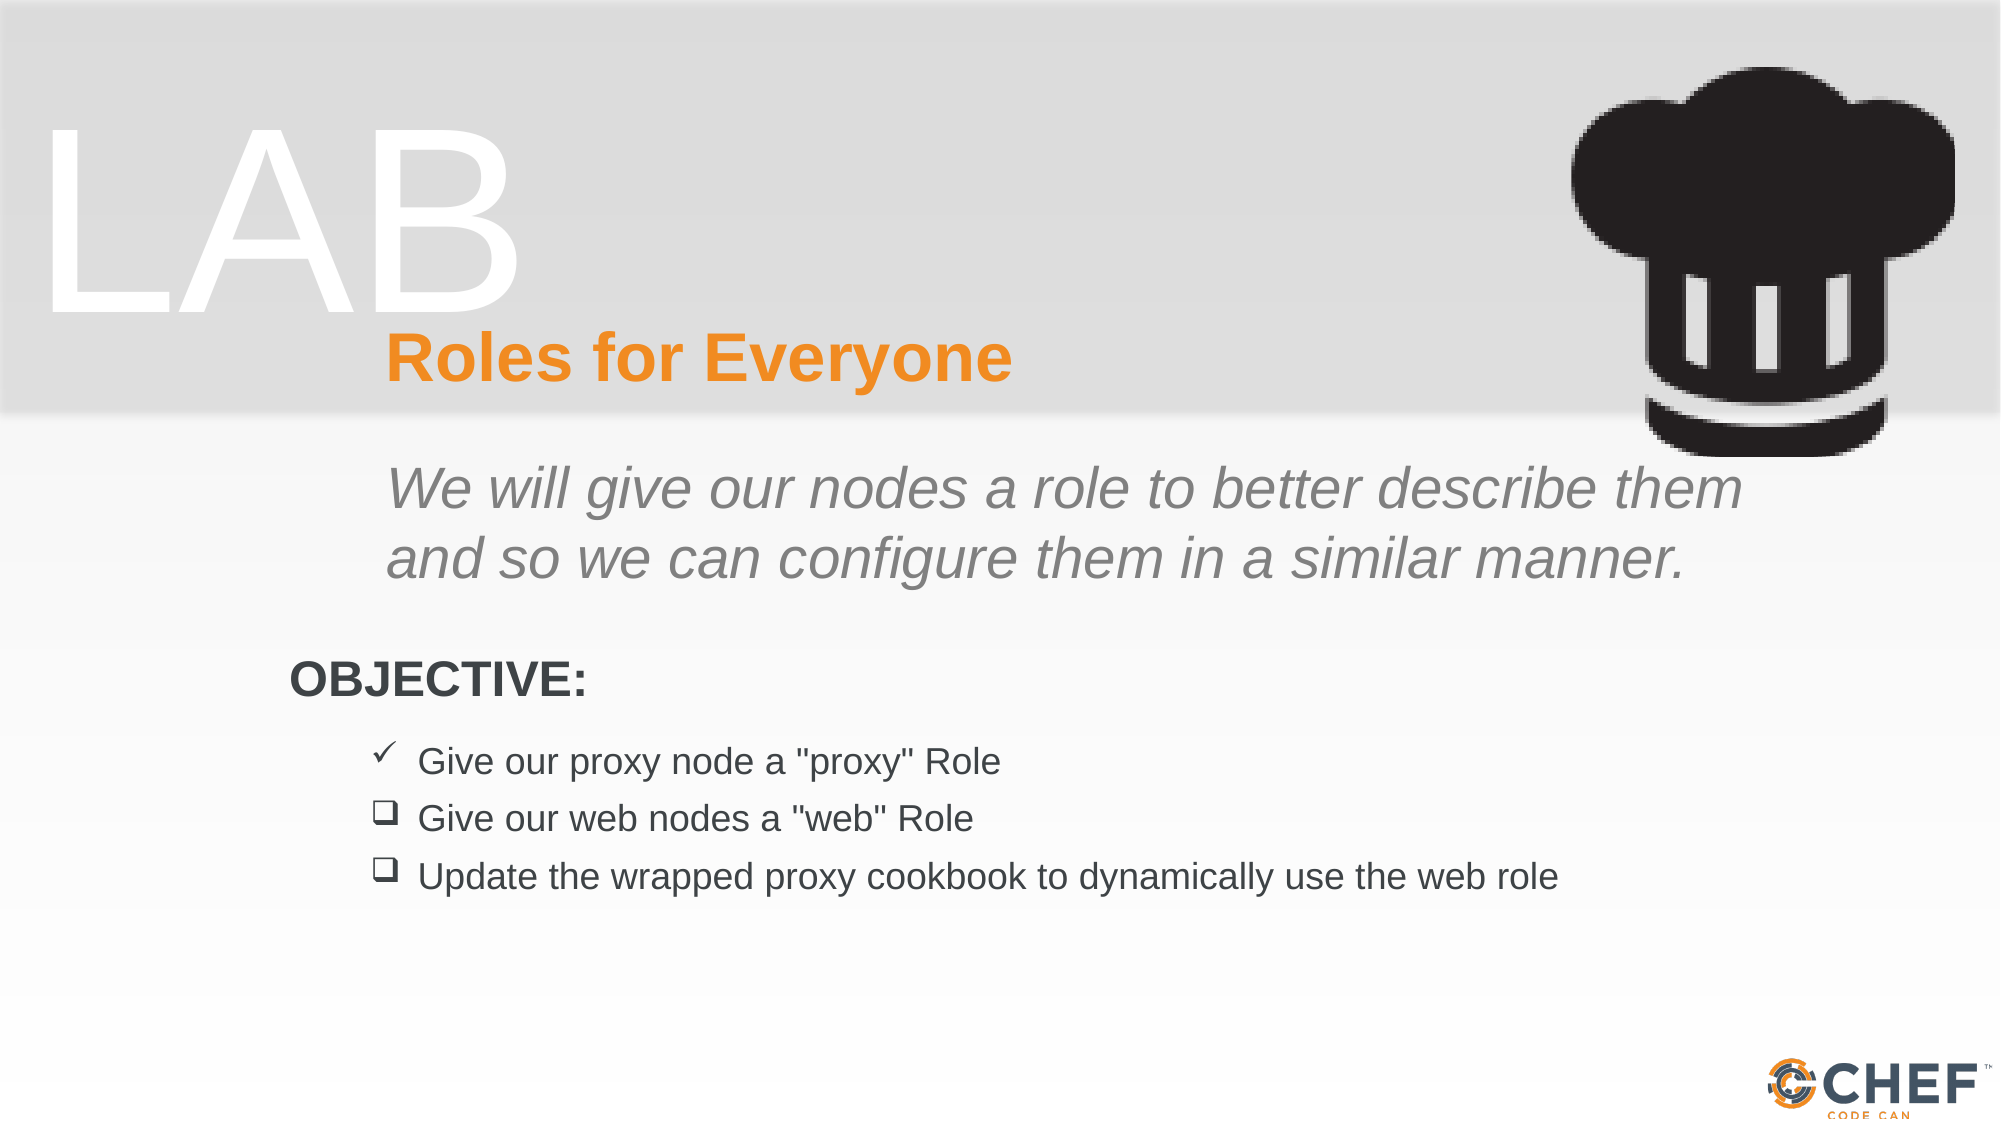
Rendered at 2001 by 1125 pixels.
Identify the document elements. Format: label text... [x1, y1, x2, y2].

list We will give our nodes a role to better describe them and so we can configure them in a similar manner. [371, 426, 1764, 614]
list Give our proxy node a "proxy" Role Give our web nodes a "web" Role Update the wrapped proxy cookbook to dynamically use the web role [370, 736, 1764, 966]
title Roles for Everyone [370, 307, 1721, 412]
